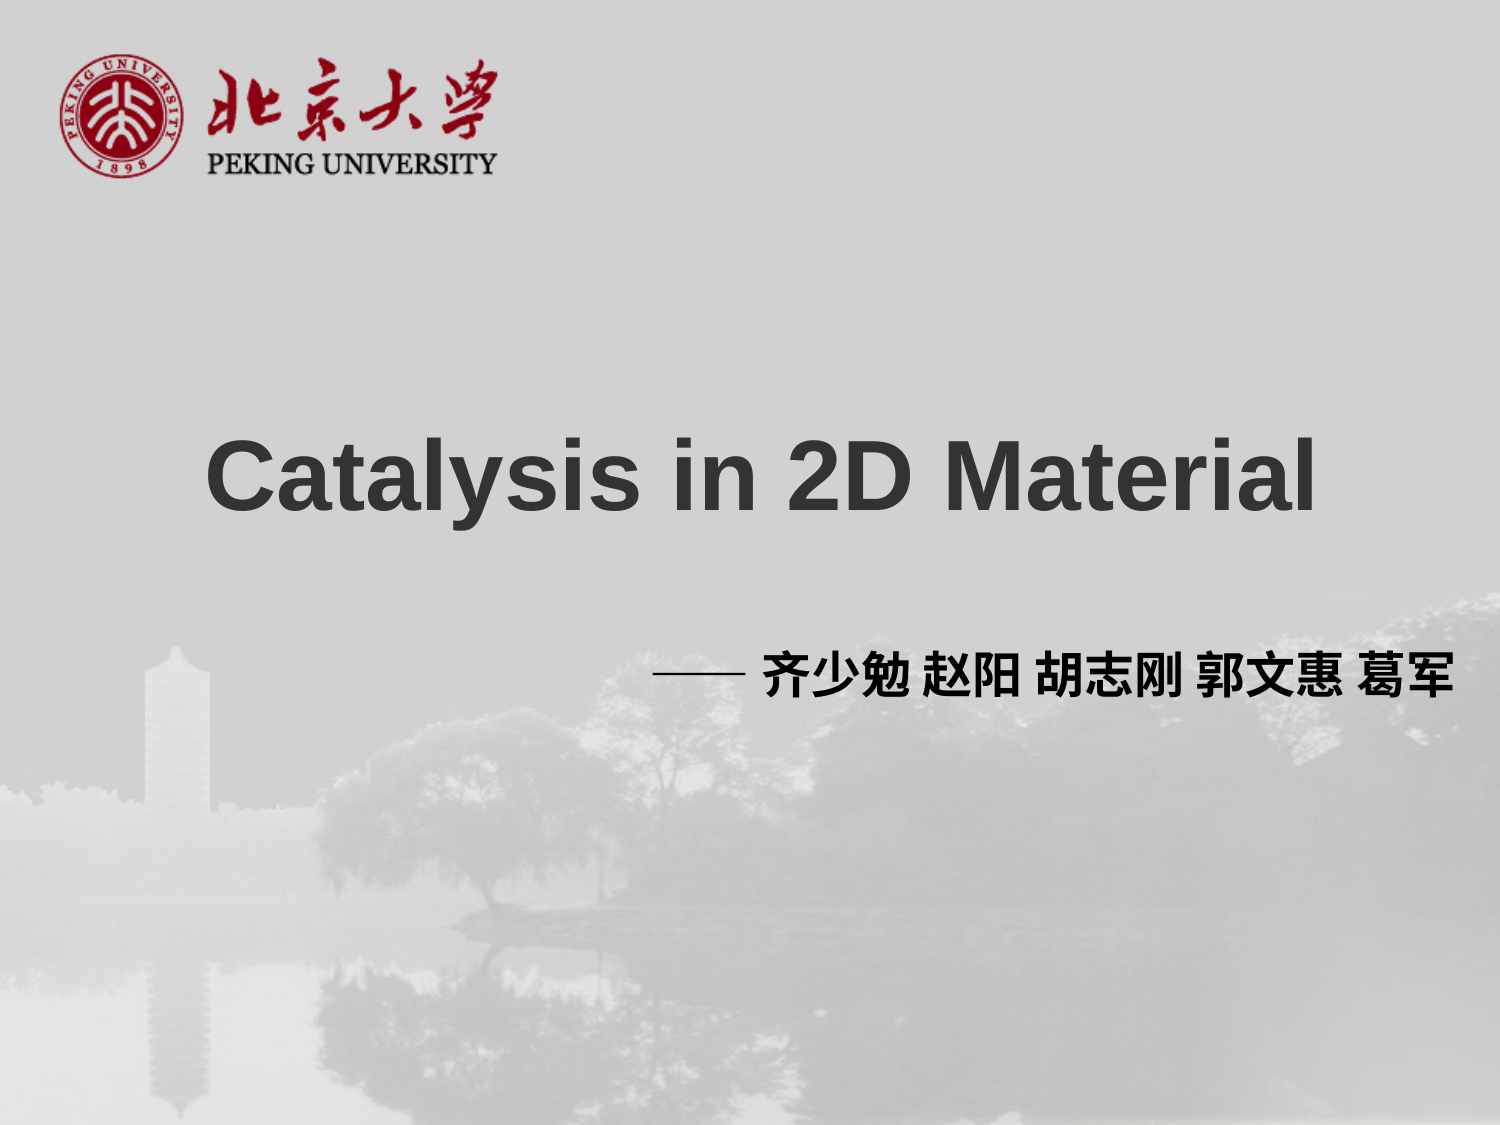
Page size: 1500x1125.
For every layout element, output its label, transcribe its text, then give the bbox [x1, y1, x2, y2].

text_box Catalysis in 2D Material [24, 402, 1500, 538]
subtitle ——齐少勉 赵阳 胡志刚 郭文惠 葛军 [605, 636, 1500, 718]
picture [0, 0, 1500, 1125]
